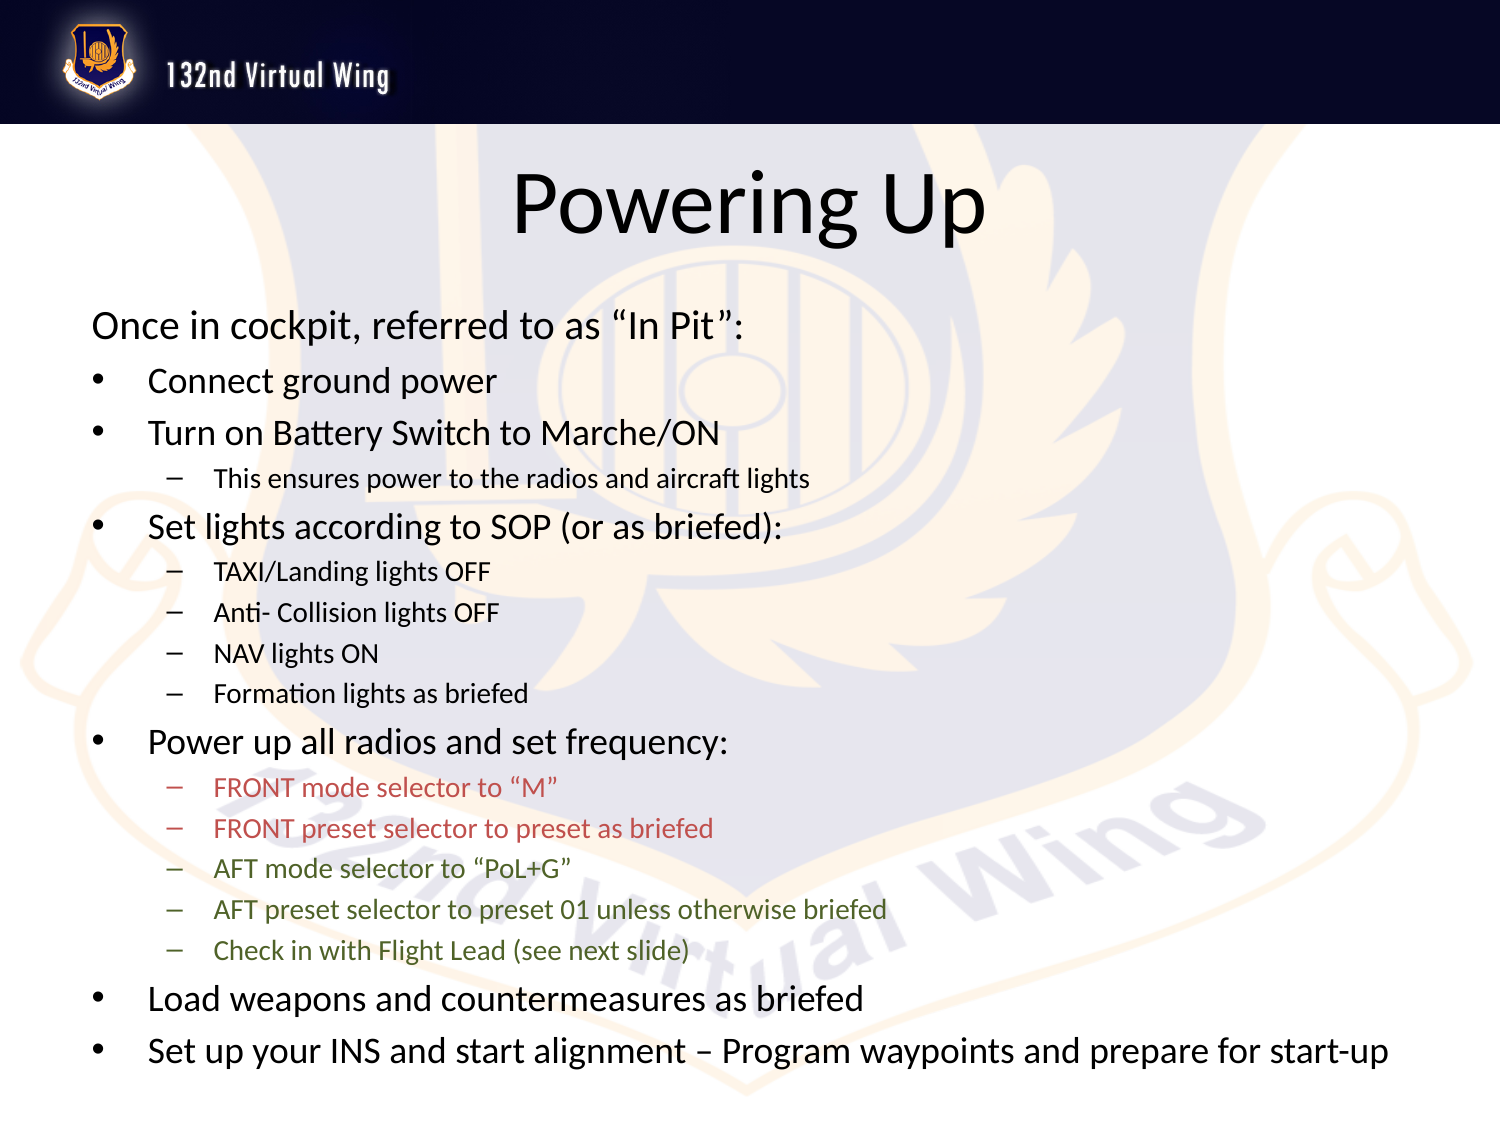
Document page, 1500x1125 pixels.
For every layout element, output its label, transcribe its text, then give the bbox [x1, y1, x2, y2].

title Powering Up [75, 126, 1425, 268]
picture [0, 0, 1500, 124]
list Once in cockpit, referred to as “In Pit”: Connect ground power Turn on Battery Switch to Marche/ON This ensures power to the radios and aircraft lights Set lights according to SOP (or as briefed): TAXI/Landing lights OFF Anti- Collision lights OFF NAV lights ON Formation lights as briefed Power up all radios and set frequency: FRONT mode selector to “M” FRONT preset selector to preset as briefed AFT mode selector to “PoL+G” AFT preset selector to preset 01 unless otherwise briefed Check in with Flight Lead (see next slide) Load weapons and countermeasures as briefed Set up your INS and start alignment – Program waypoints and prepare for start-up [76, 290, 1425, 1059]
